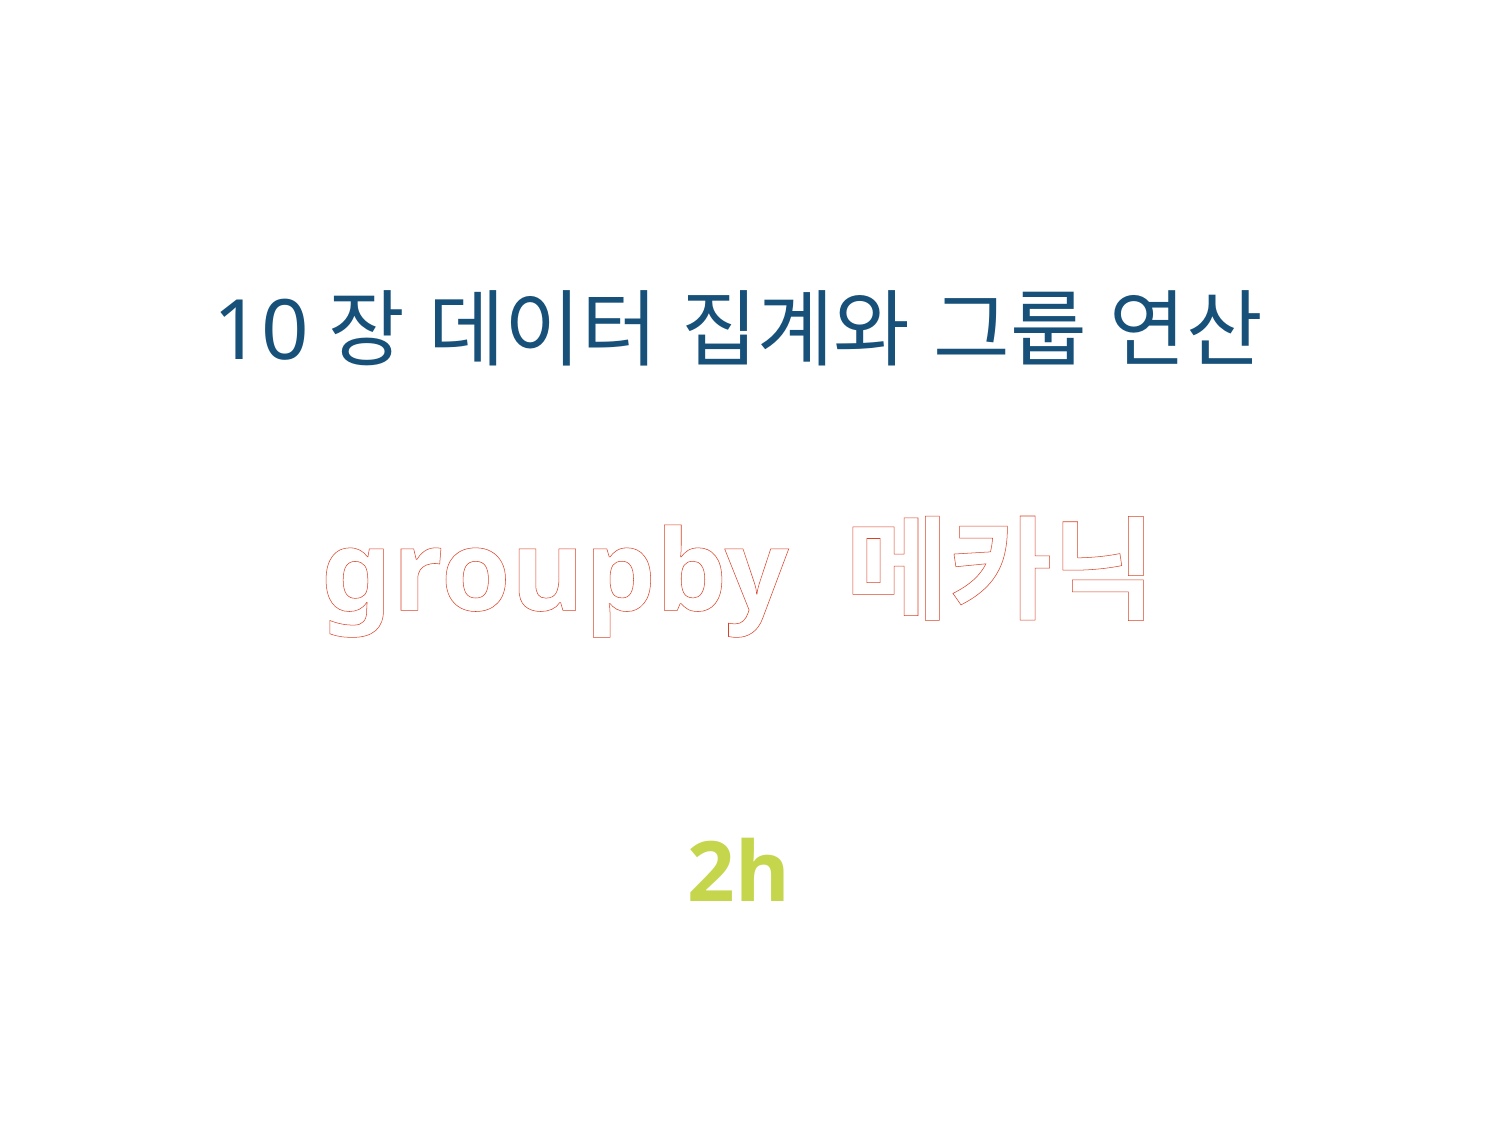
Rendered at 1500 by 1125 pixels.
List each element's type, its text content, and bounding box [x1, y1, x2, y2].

text_box 10장 데이터 집계와 그룹 연산 [198, 268, 1279, 384]
text_box groupby 메카닉 [284, 490, 1193, 641]
text_box 2h [672, 810, 805, 926]
